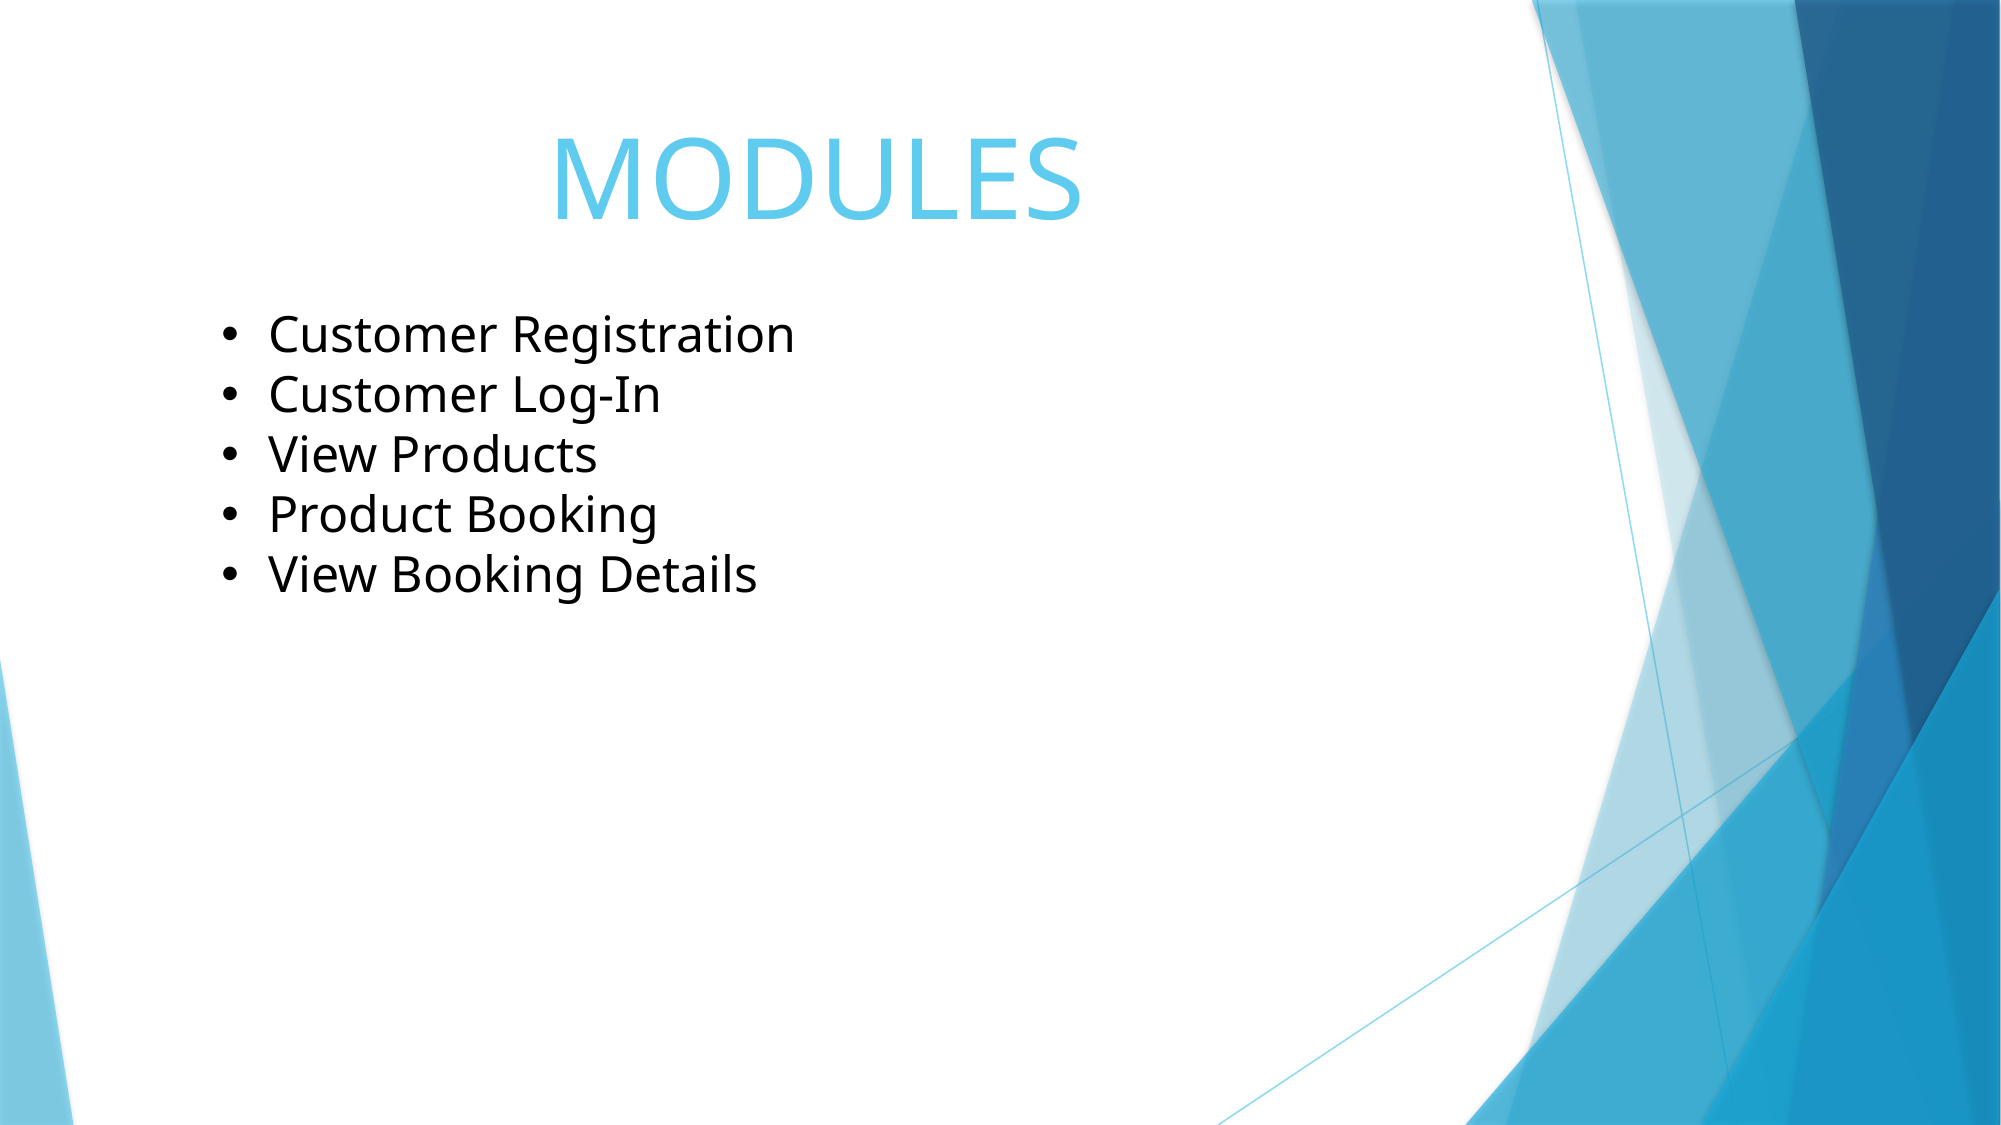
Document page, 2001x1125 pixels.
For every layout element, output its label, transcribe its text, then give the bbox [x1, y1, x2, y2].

title MODULES [111, 99, 1522, 317]
text_box Customer Registration Customer Log-In View Products Product Booking View Booking Details [206, 295, 983, 611]
